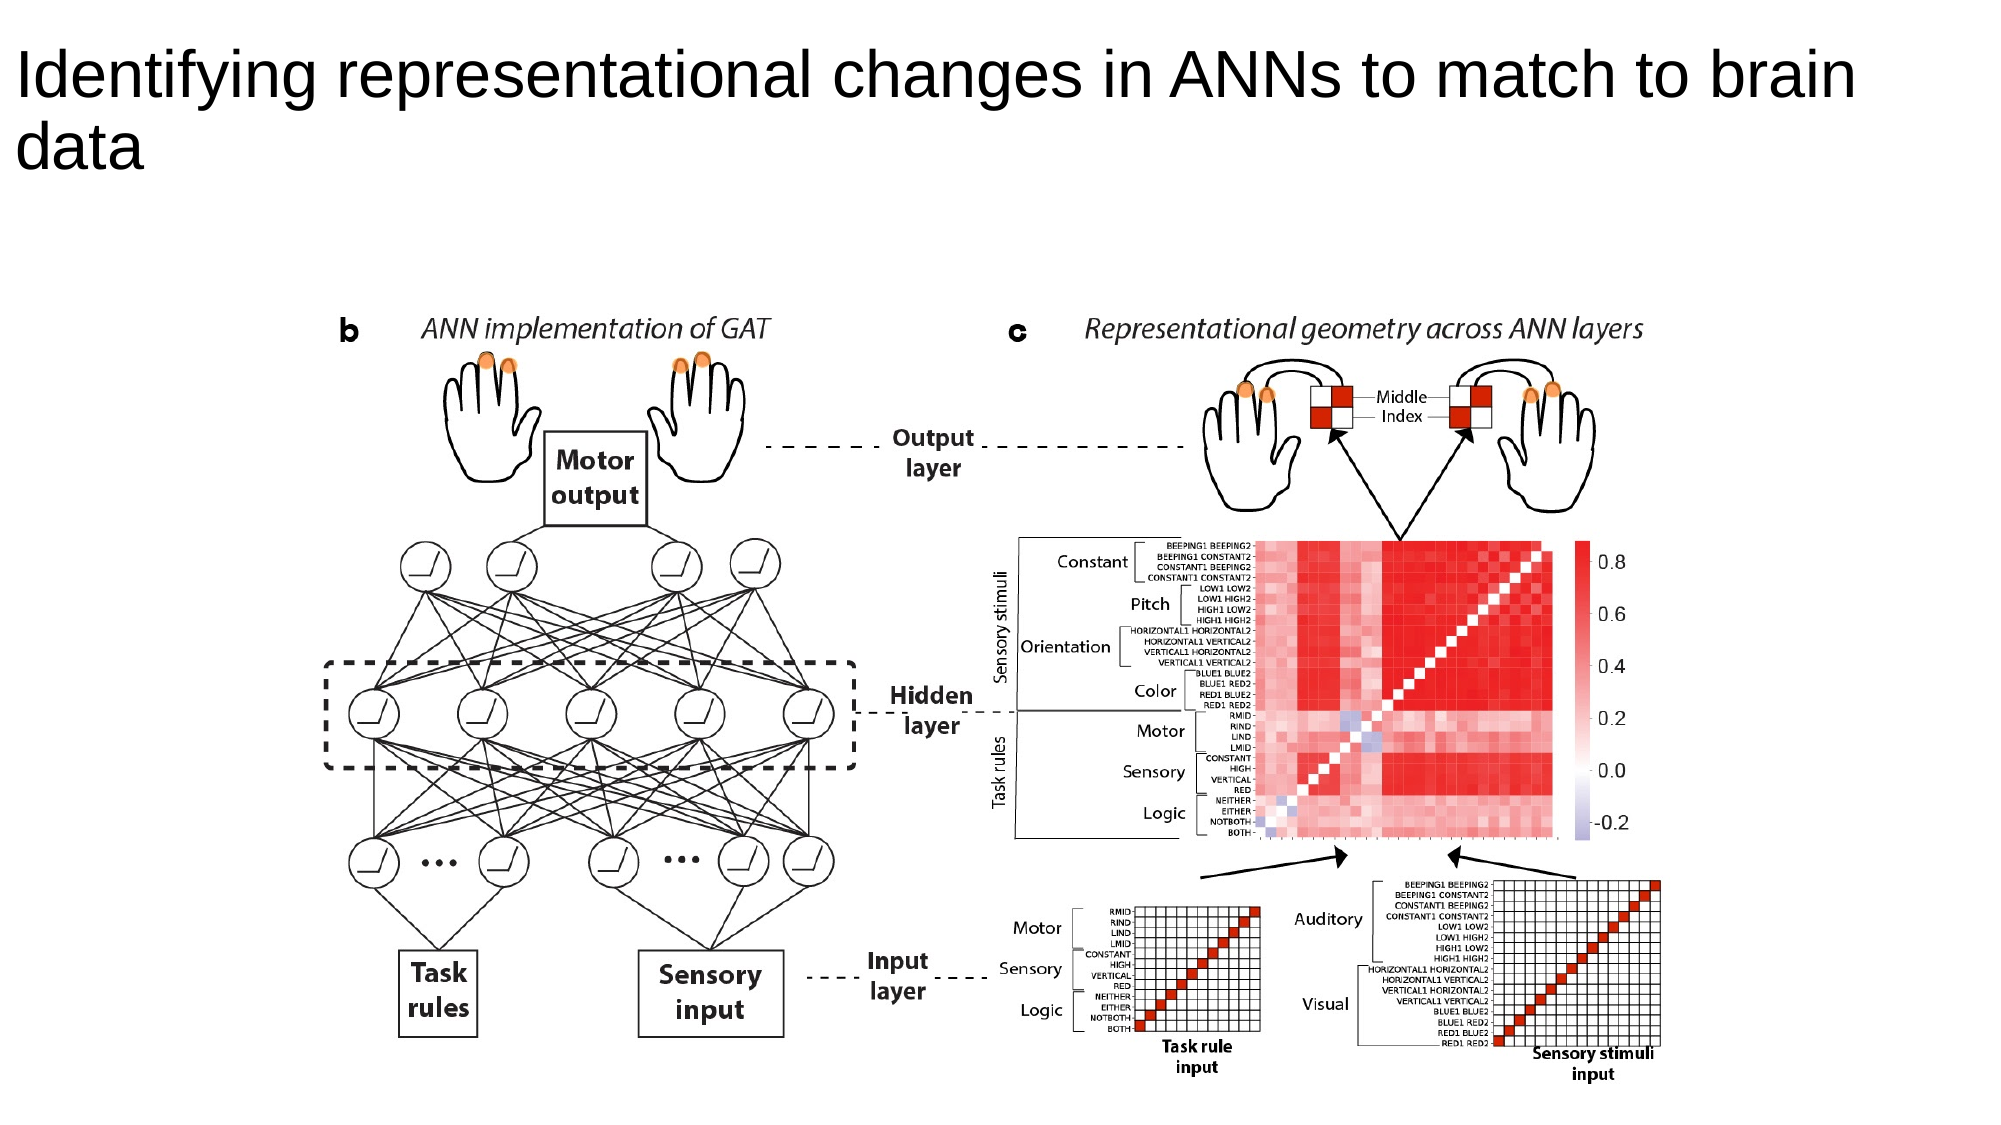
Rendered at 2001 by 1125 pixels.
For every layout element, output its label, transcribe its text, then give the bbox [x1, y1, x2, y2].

picture [322, 306, 1678, 1085]
title Identifying representational changes in ANNs to match to brain data [0, 3, 2000, 221]
